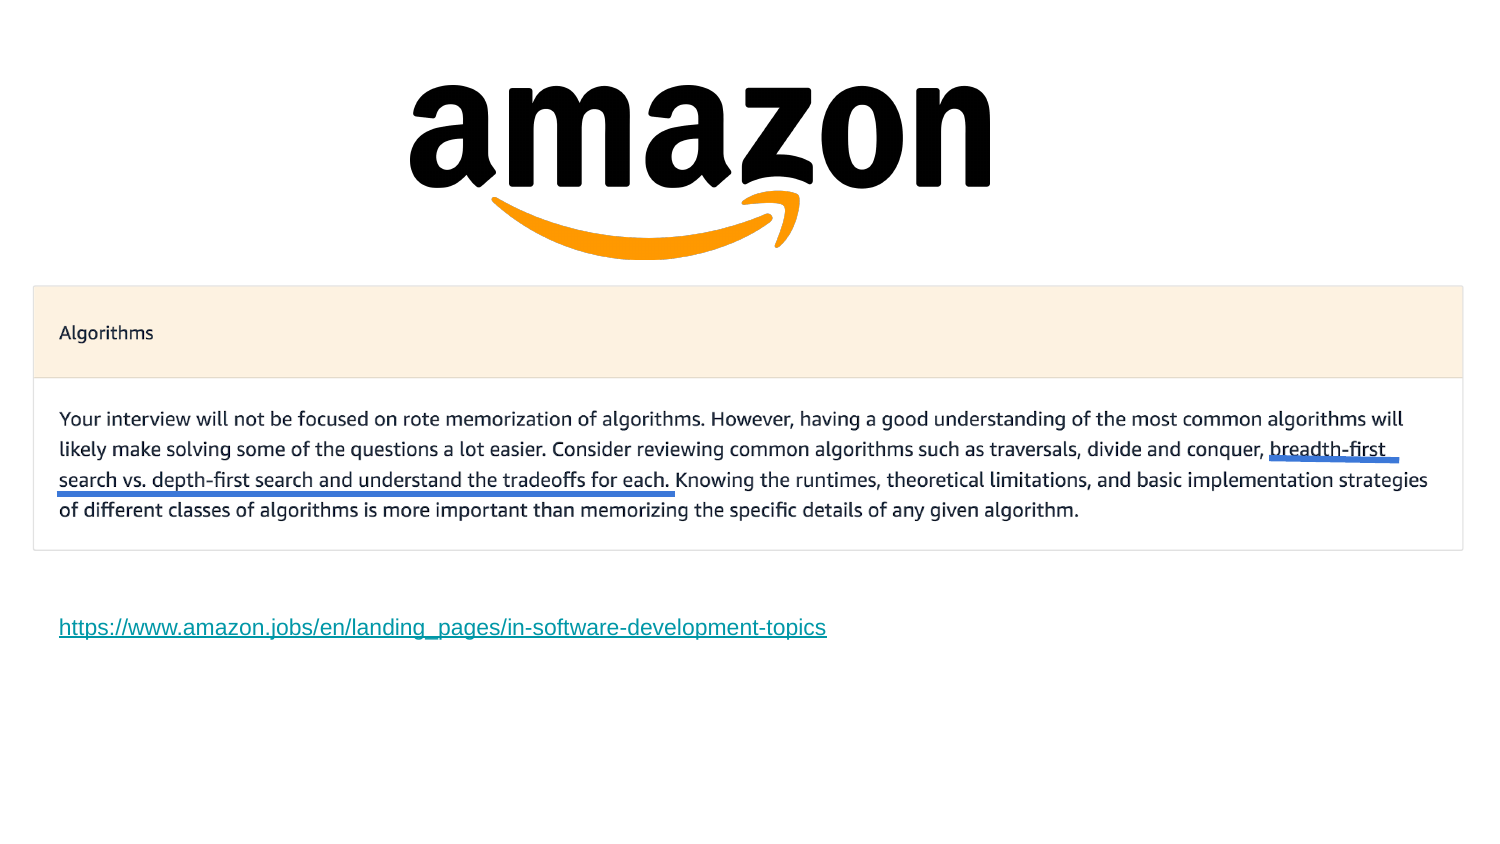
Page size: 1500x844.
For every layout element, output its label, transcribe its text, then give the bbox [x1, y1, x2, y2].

text_box https://www.amazon.jobs/en/landing_pages/in-software-development-topics [44, 597, 1475, 666]
picture [410, 85, 990, 260]
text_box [1268, 457, 1400, 461]
picture [24, 274, 1476, 558]
